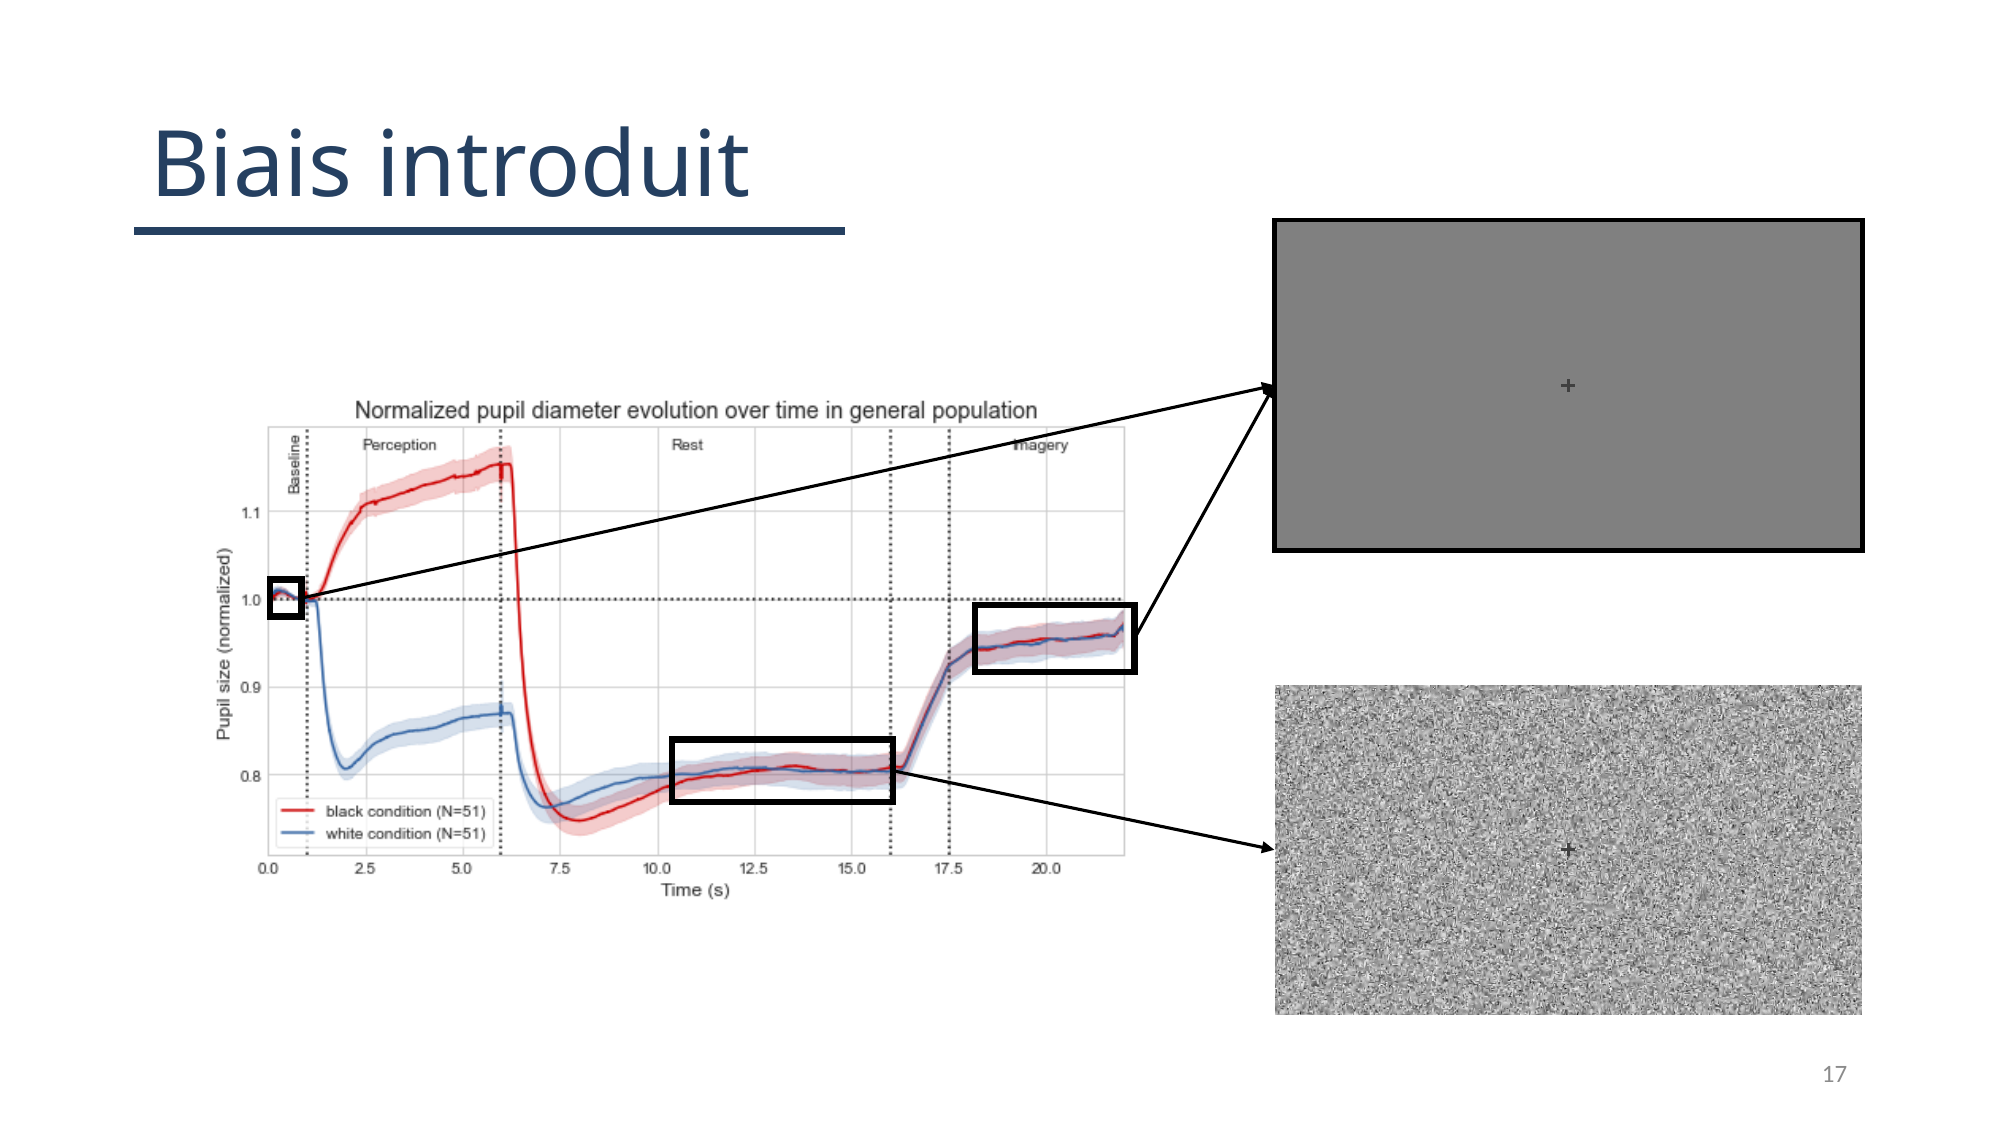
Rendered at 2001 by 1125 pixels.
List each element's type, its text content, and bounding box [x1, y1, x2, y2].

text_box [1274, 684, 1863, 1016]
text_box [1134, 385, 1275, 639]
text_box [1561, 379, 1575, 392]
title Biais introduit [135, 57, 1860, 276]
slide_number 17 [1412, 1042, 1863, 1103]
text_box [1273, 219, 1863, 552]
picture [187, 390, 1135, 909]
text_box [134, 227, 845, 235]
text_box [301, 385, 1134, 599]
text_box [893, 770, 1275, 850]
